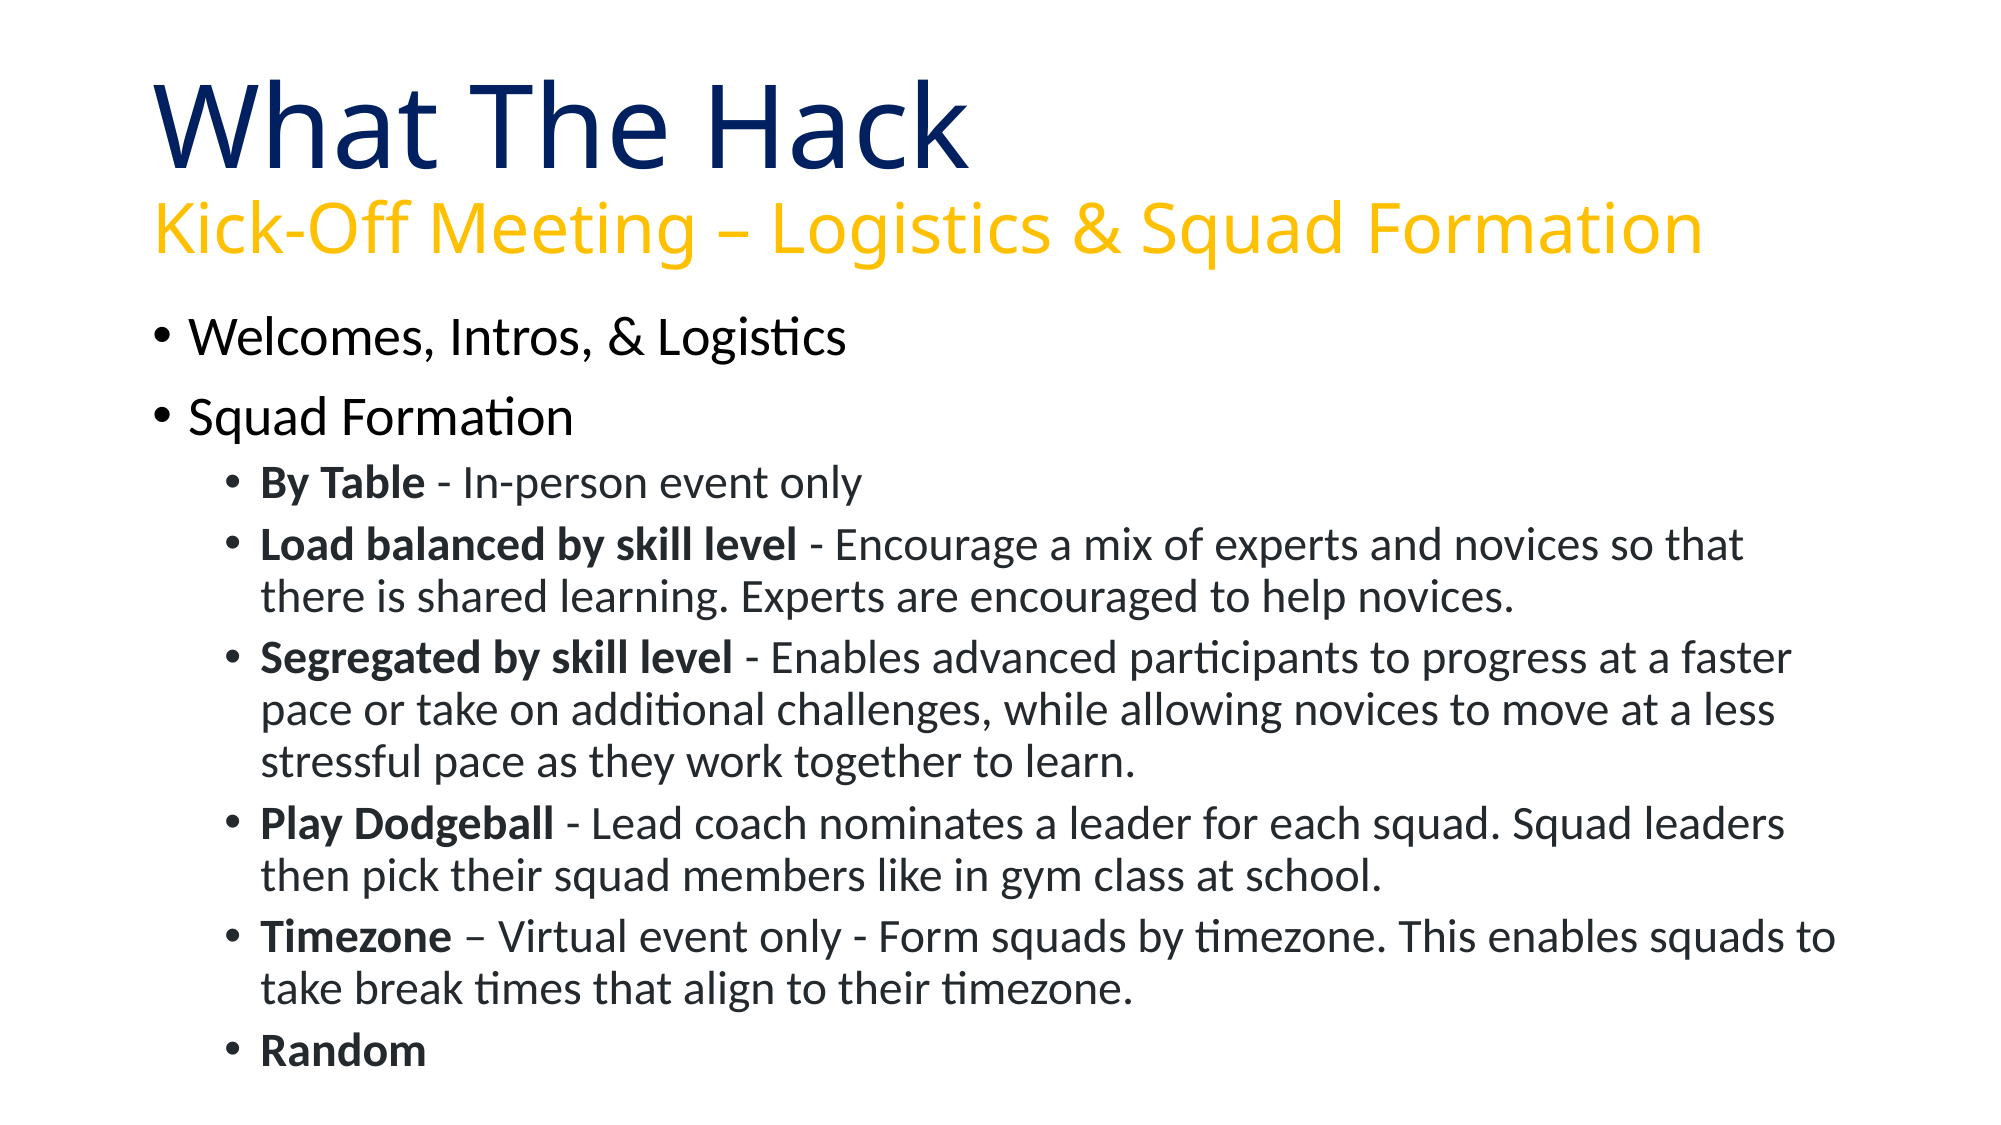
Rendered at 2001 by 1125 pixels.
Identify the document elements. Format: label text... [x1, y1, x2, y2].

title What The Hack Kick-Off Meeting – Logistics & Squad Formation [137, 59, 1863, 278]
list Welcomes, Intros, & Logistics Squad Formation By Table - In-person event only Load balanced by skill level - Encourage a mix of experts and novices so that there is shared learning. Experts are encouraged to help novices. Segregated by skill level - Enables advanced participants to progress at a faster pace or take on additional challenges, while allowing novices to move at a less stressful pace as they work together to learn. Play Dodgeball - Lead coach nominates a leader for each squad. Squad leaders then pick their squad members like in gym class at school. Timezone – Virtual event only - Form squads by timezone. This enables squads to take break times that align to their timezone. Random [137, 299, 1863, 1086]
